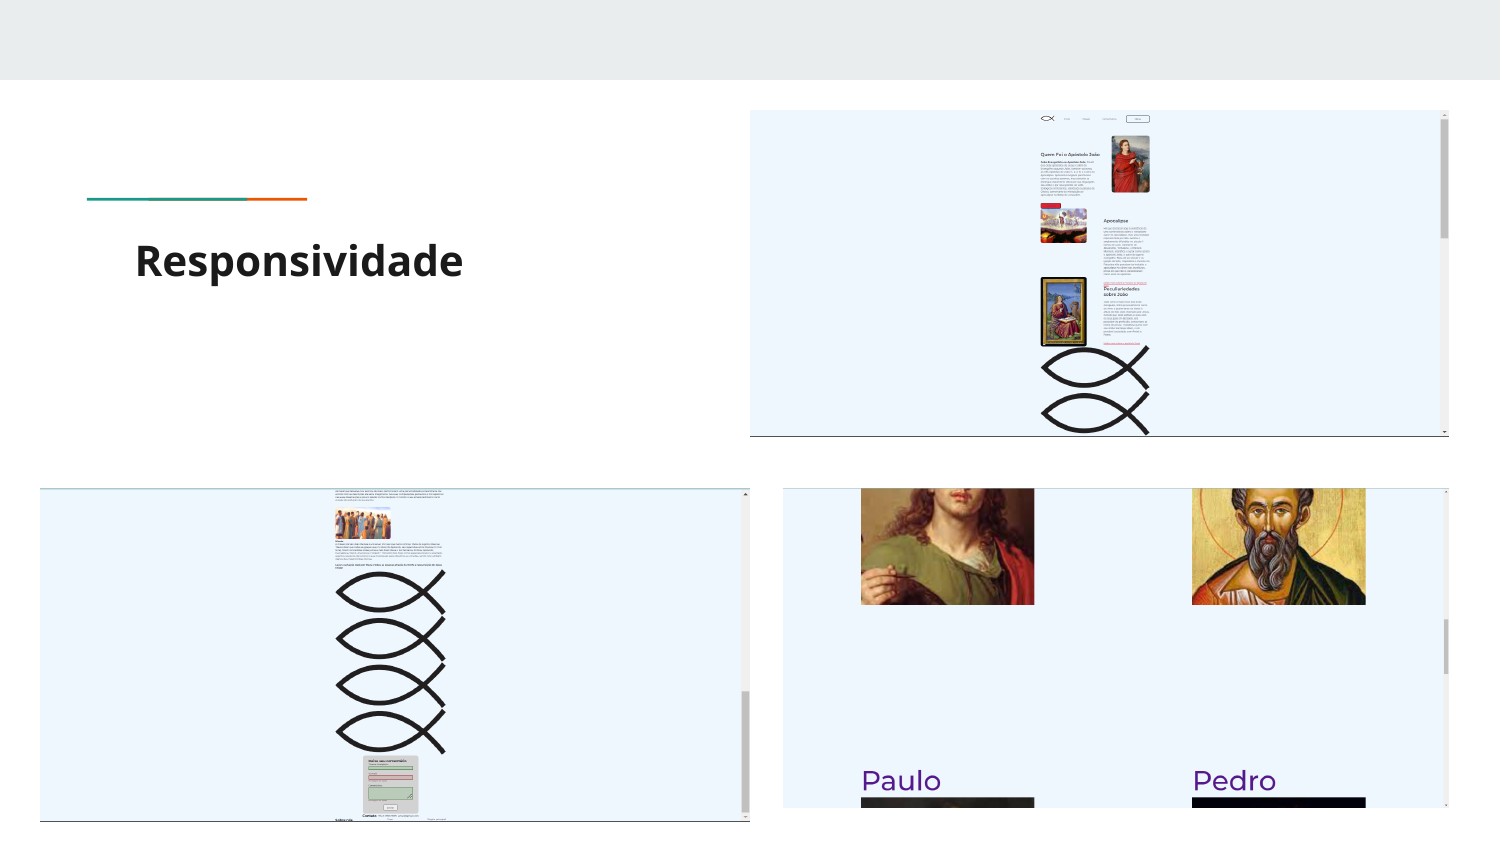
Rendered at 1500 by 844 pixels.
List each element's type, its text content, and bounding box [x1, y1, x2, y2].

picture [782, 488, 1449, 808]
title Responsividade [119, 216, 744, 305]
picture [749, 109, 1449, 437]
picture [40, 488, 751, 822]
